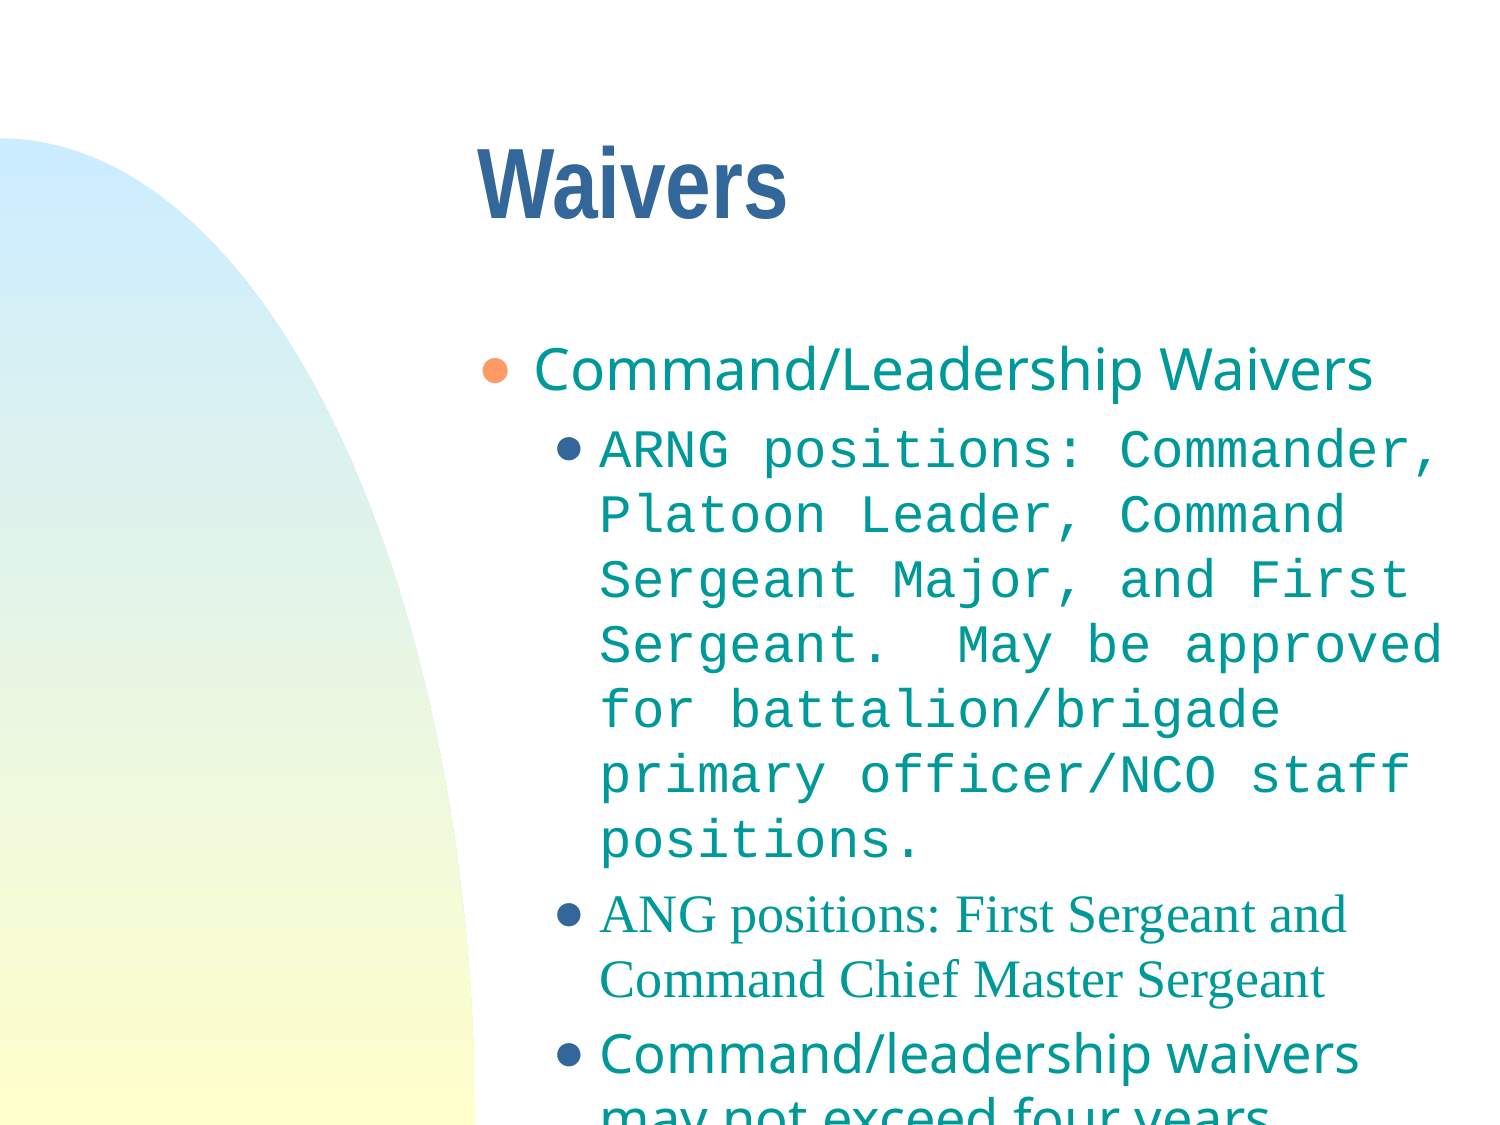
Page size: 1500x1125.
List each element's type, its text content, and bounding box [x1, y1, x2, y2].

title Waivers [462, 99, 1463, 288]
list Command/Leadership Waivers ARNG positions: Commander, Platoon Leader, Command Sergeant Major, and First Sergeant. May be approved for battalion/brigade primary officer/NCO staff positions. ANG positions: First Sergeant and Command Chief Master Sergeant Command/leadership waivers may not exceed four years [462, 324, 1463, 1000]
